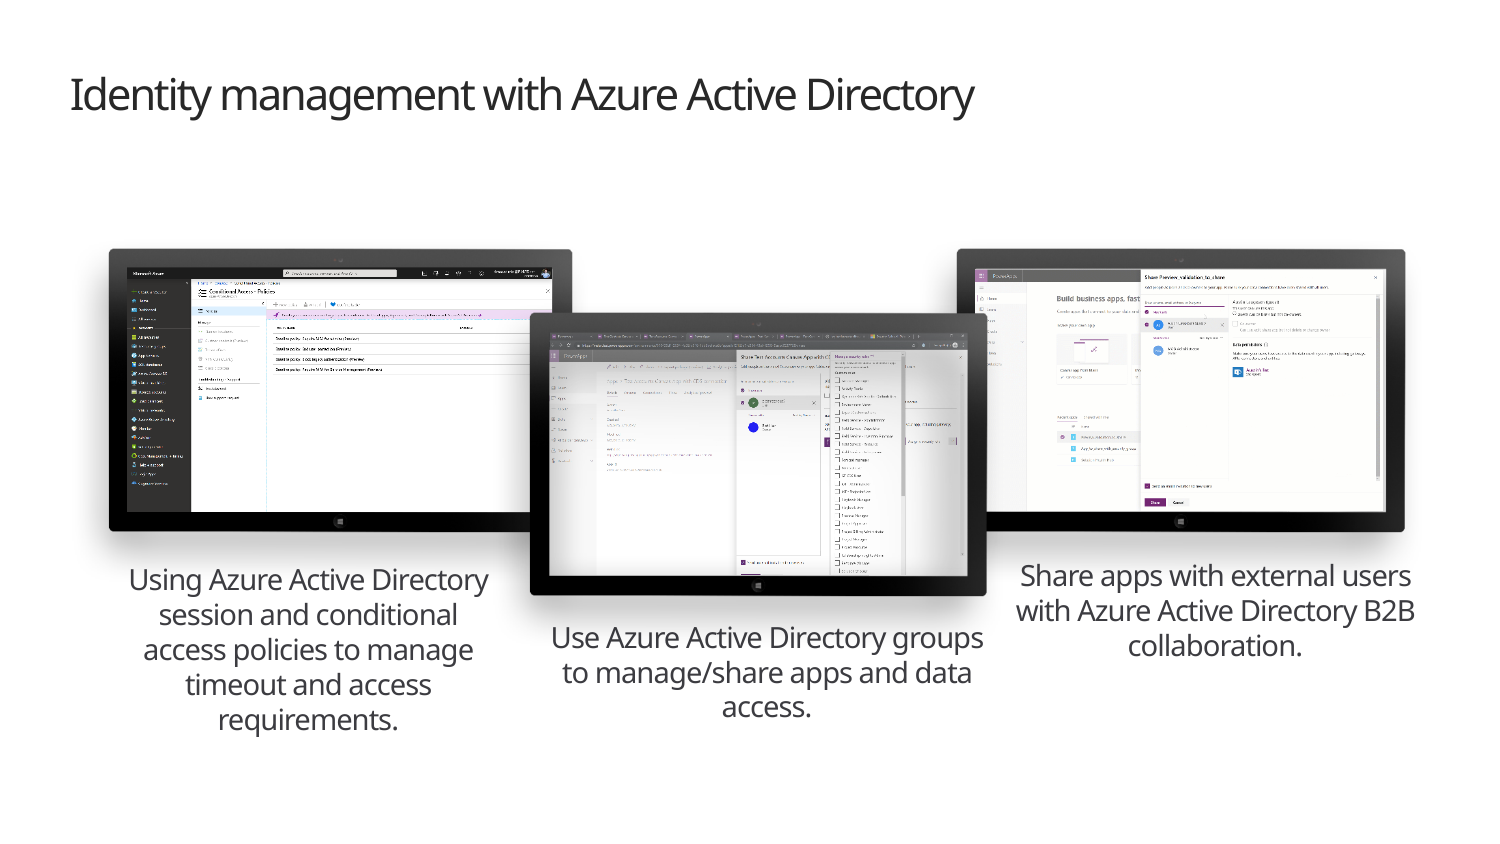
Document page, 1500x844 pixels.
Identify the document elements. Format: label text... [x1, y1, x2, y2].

text_box Using Azure Active Directory session and conditional access policies to manage timeout and access requirements. [118, 561, 498, 736]
text_box Use Azure Active Directory groups to manage/share apps and data access. [544, 618, 990, 724]
picture [108, 244, 1408, 599]
title Identity management with Azure Active Directory [69, 72, 1431, 133]
text_box Share apps with external users with Azure Active Directory B2B collaboration. [989, 556, 1441, 662]
